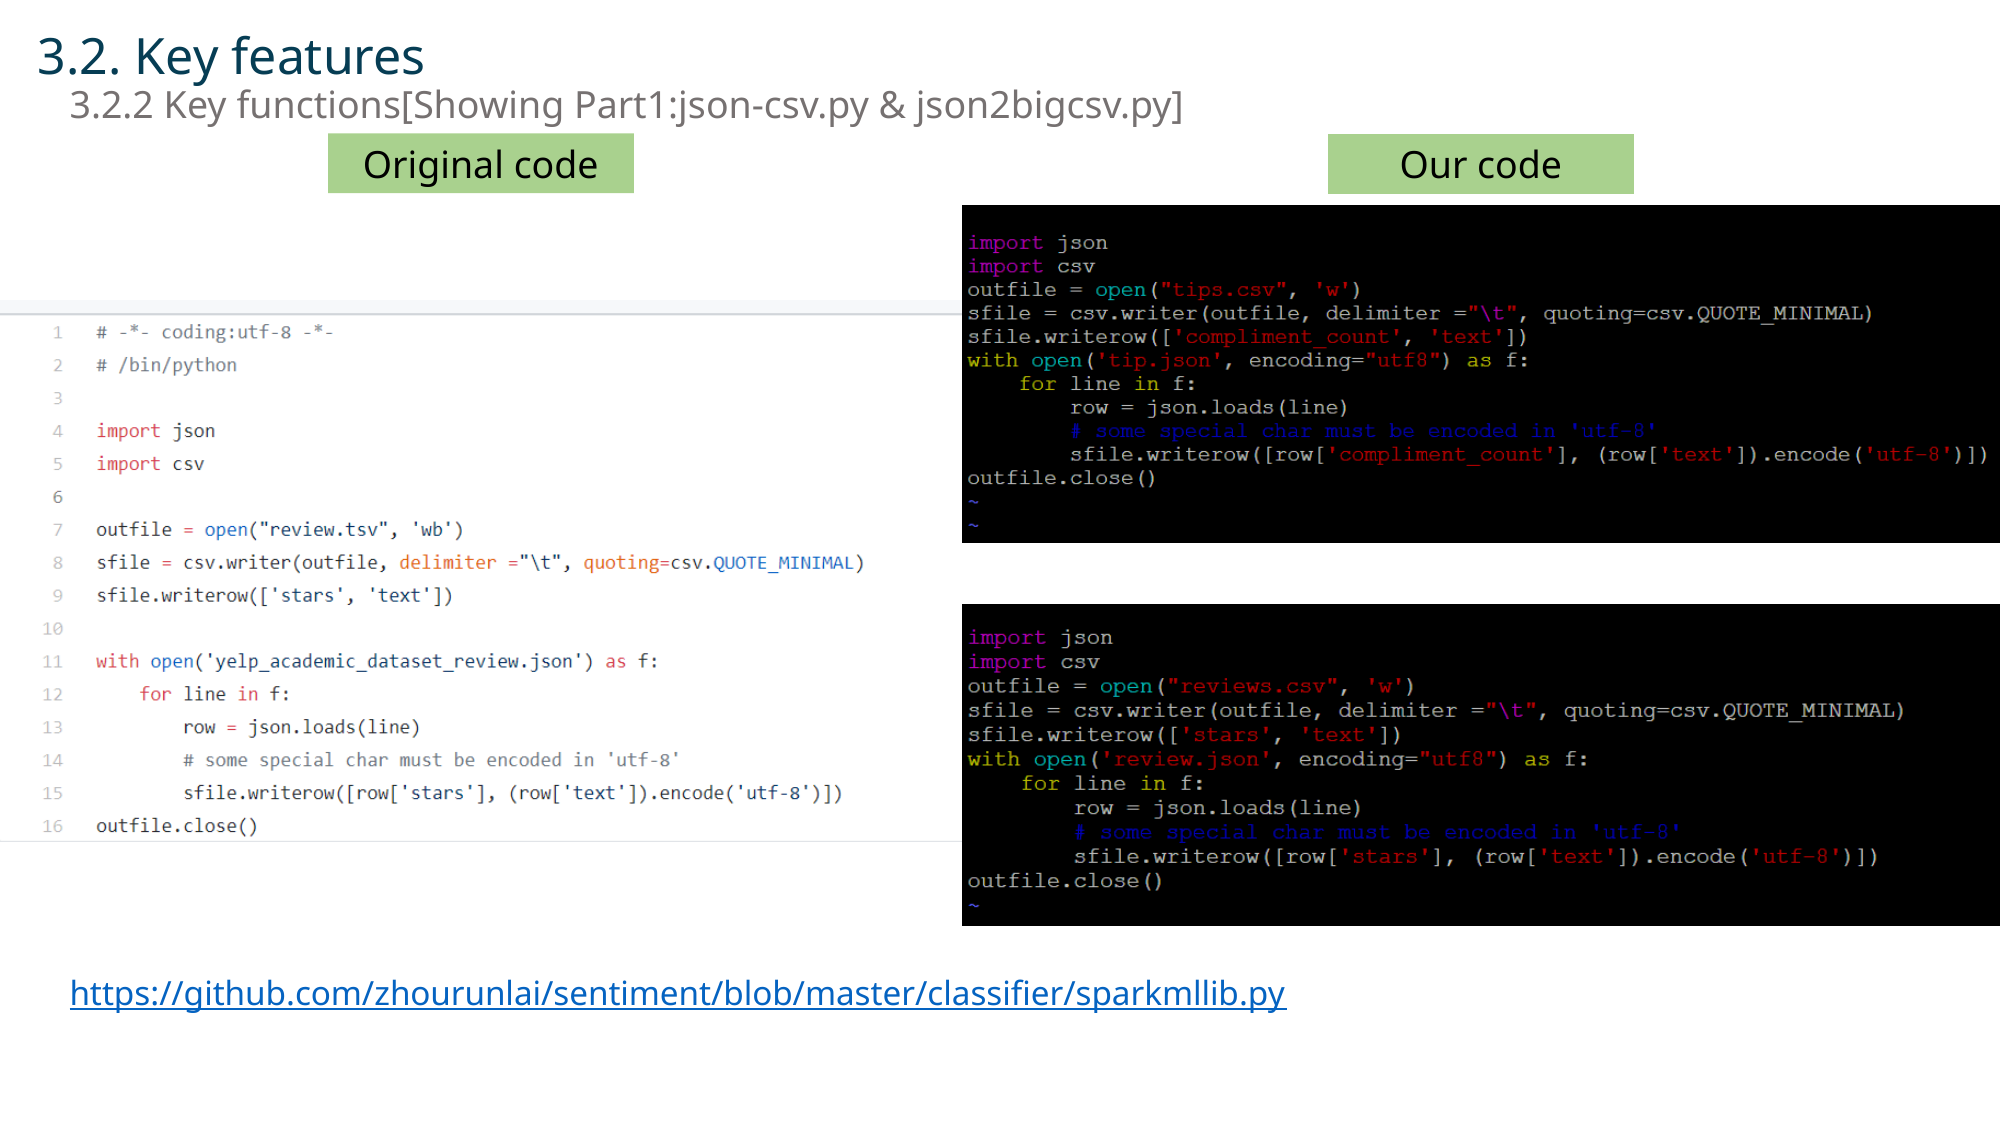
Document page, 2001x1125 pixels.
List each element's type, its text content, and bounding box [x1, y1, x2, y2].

text_box 3.2.2 Key functions[Showing Part1:json-csv.py & json2bigcsv.py] [54, 70, 1344, 134]
text_box https://github.com/zhourunlai/sentiment/blob/master/classifier/sparkmllib.py [54, 964, 1308, 1025]
text_box Our code [1328, 134, 1634, 194]
text_box Original code [328, 133, 634, 194]
picture [0, 205, 2000, 926]
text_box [54, 9, 657, 122]
